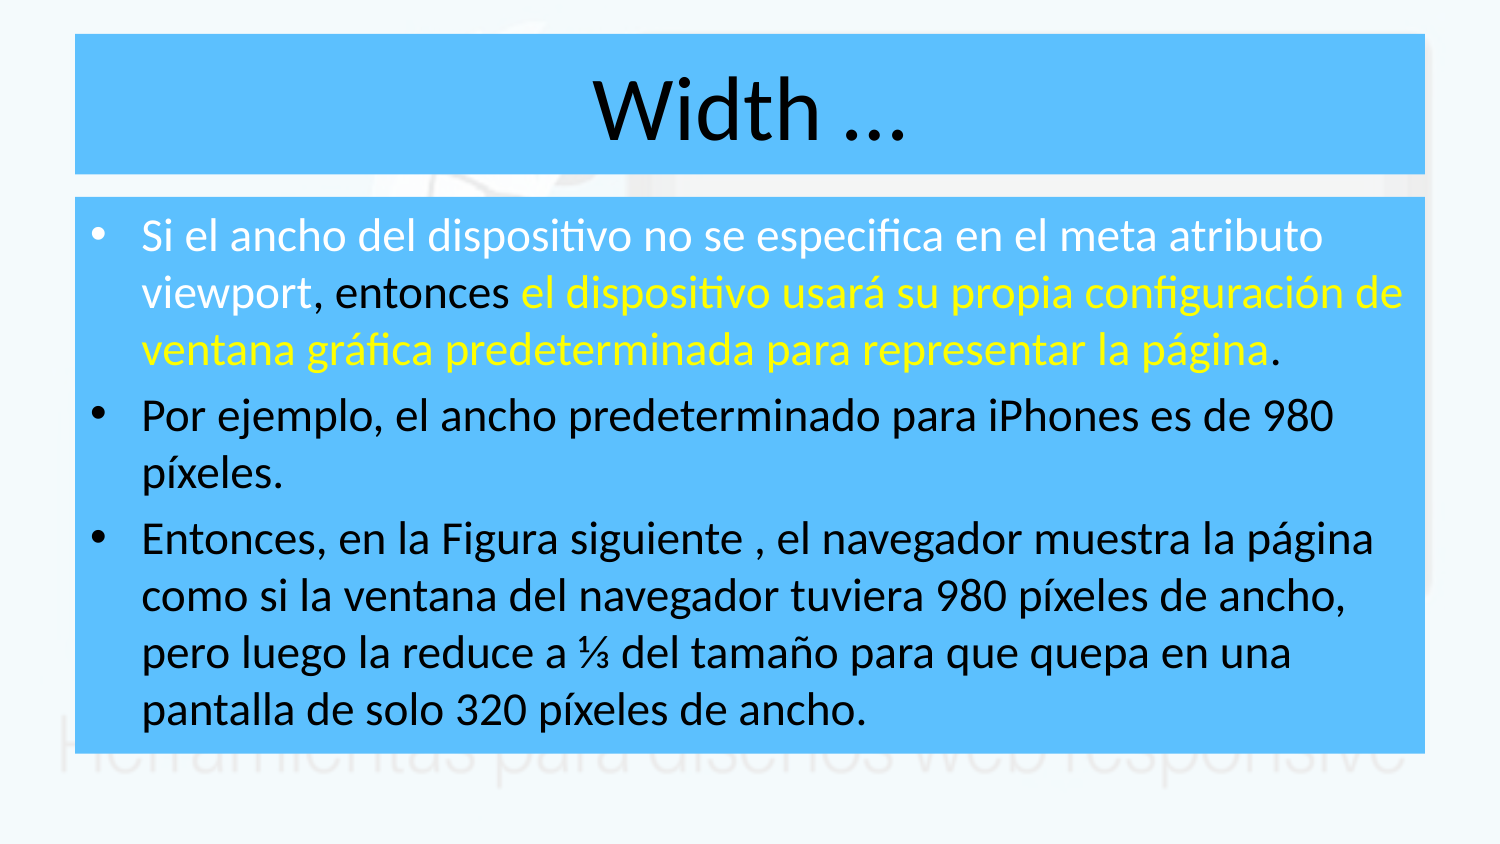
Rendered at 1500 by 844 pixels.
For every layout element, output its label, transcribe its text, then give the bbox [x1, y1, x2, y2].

list Si el ancho del dispositivo no se especifica en el meta atributo viewport, entonces el dispositivo usará su propia configuración de ventana gráfica predeterminada para representar la página. Por ejemplo, el ancho predeterminado para iPhones es de 980 píxeles. Entonces, en la Figura siguiente , el navegador muestra la página como si la ventana del navegador tuviera 980 píxeles de ancho, pero luego la reduce a ⅓ del tamaño para que quepa en una pantalla de solo 320 píxeles de ancho. [75, 196, 1425, 754]
title Width … [75, 33, 1425, 175]
